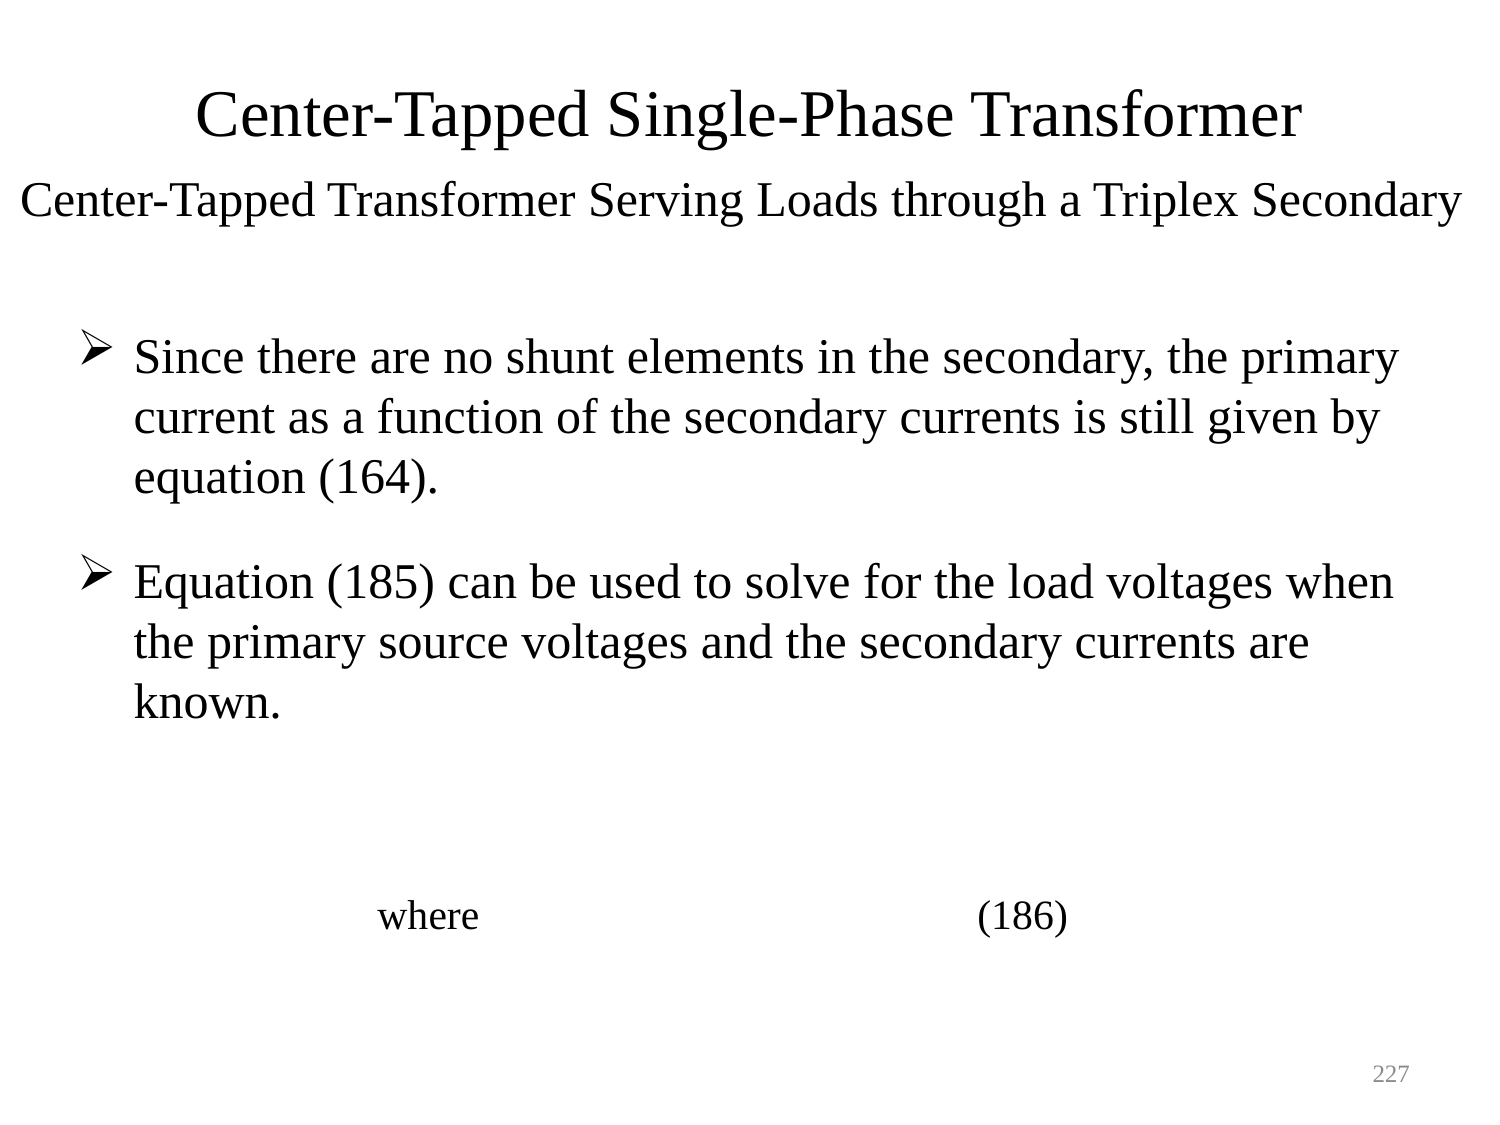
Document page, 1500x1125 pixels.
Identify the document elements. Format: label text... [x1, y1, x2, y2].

text_box Center-Tapped Single-Phase Transformer Center-Tapped Transformer Serving Loads through a Triplex Secondary [0, 62, 1500, 238]
slide_number 227 [1074, 1042, 1425, 1103]
